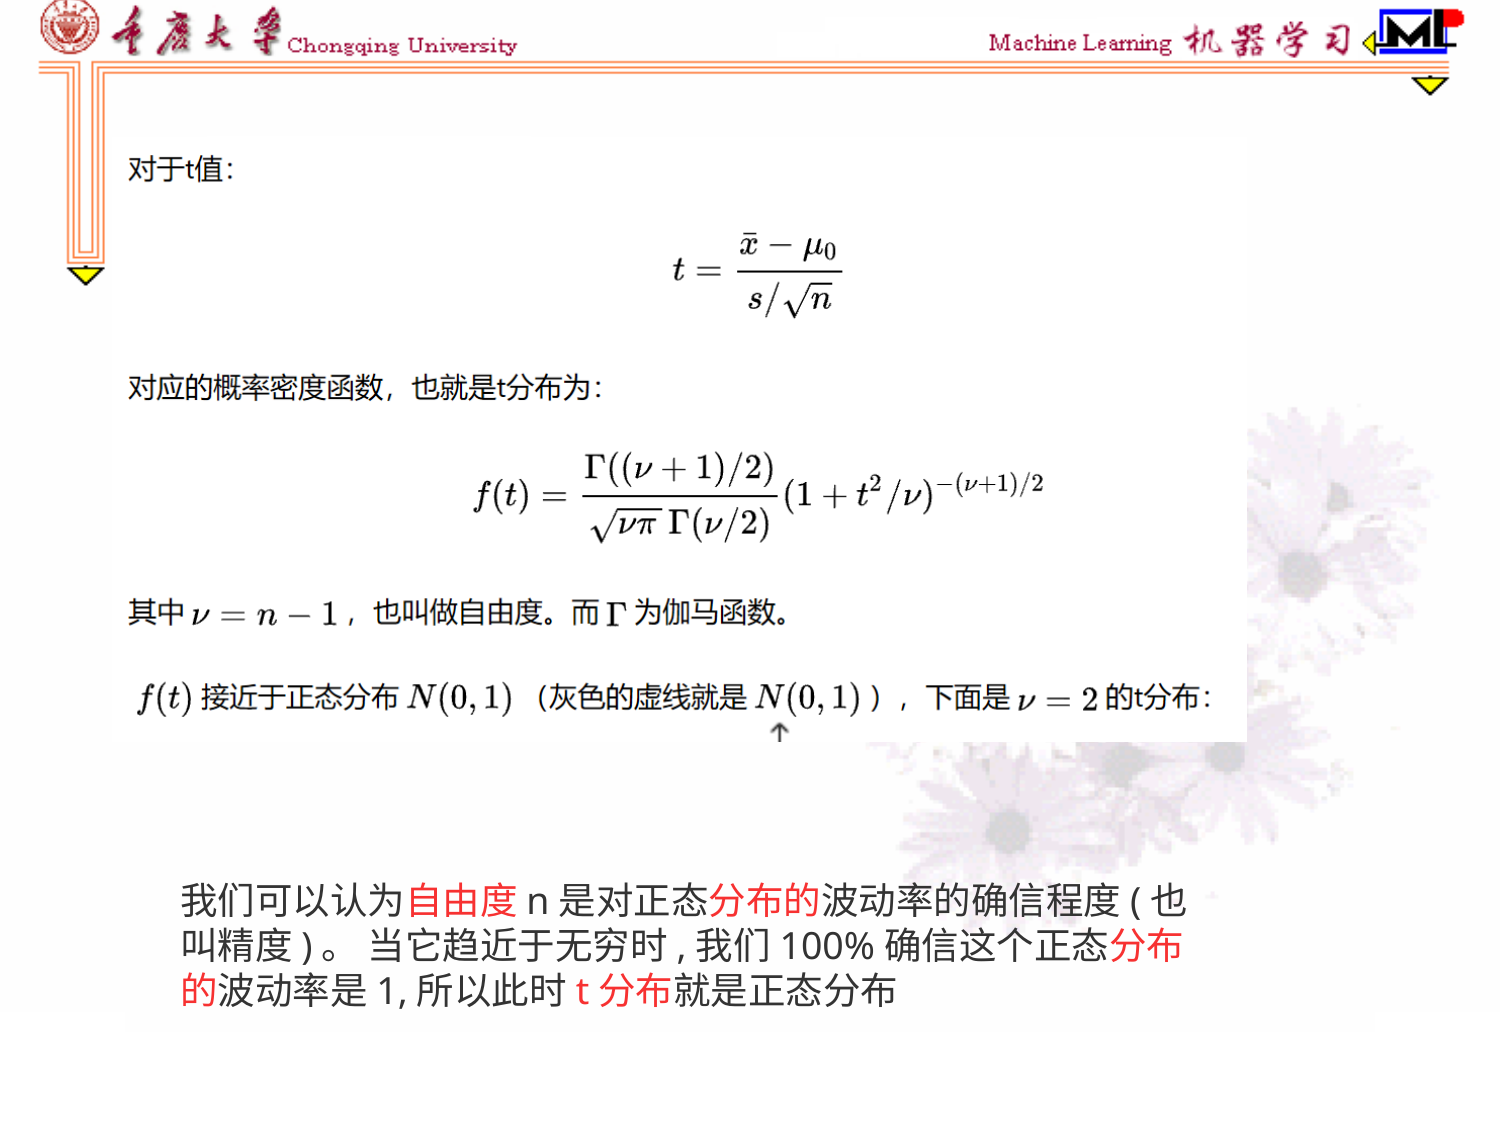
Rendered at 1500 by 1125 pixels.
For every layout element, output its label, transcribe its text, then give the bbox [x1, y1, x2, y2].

picture [0, 0, 1500, 1032]
text_box 我们可以认为自由度n是对正态分布的波动率的确信程度(也叫精度)。 当它趋近于无穷时,我们100%确信这个正态分布的波动率是1,所以此时t分布就是正态分布 [165, 869, 1229, 1020]
